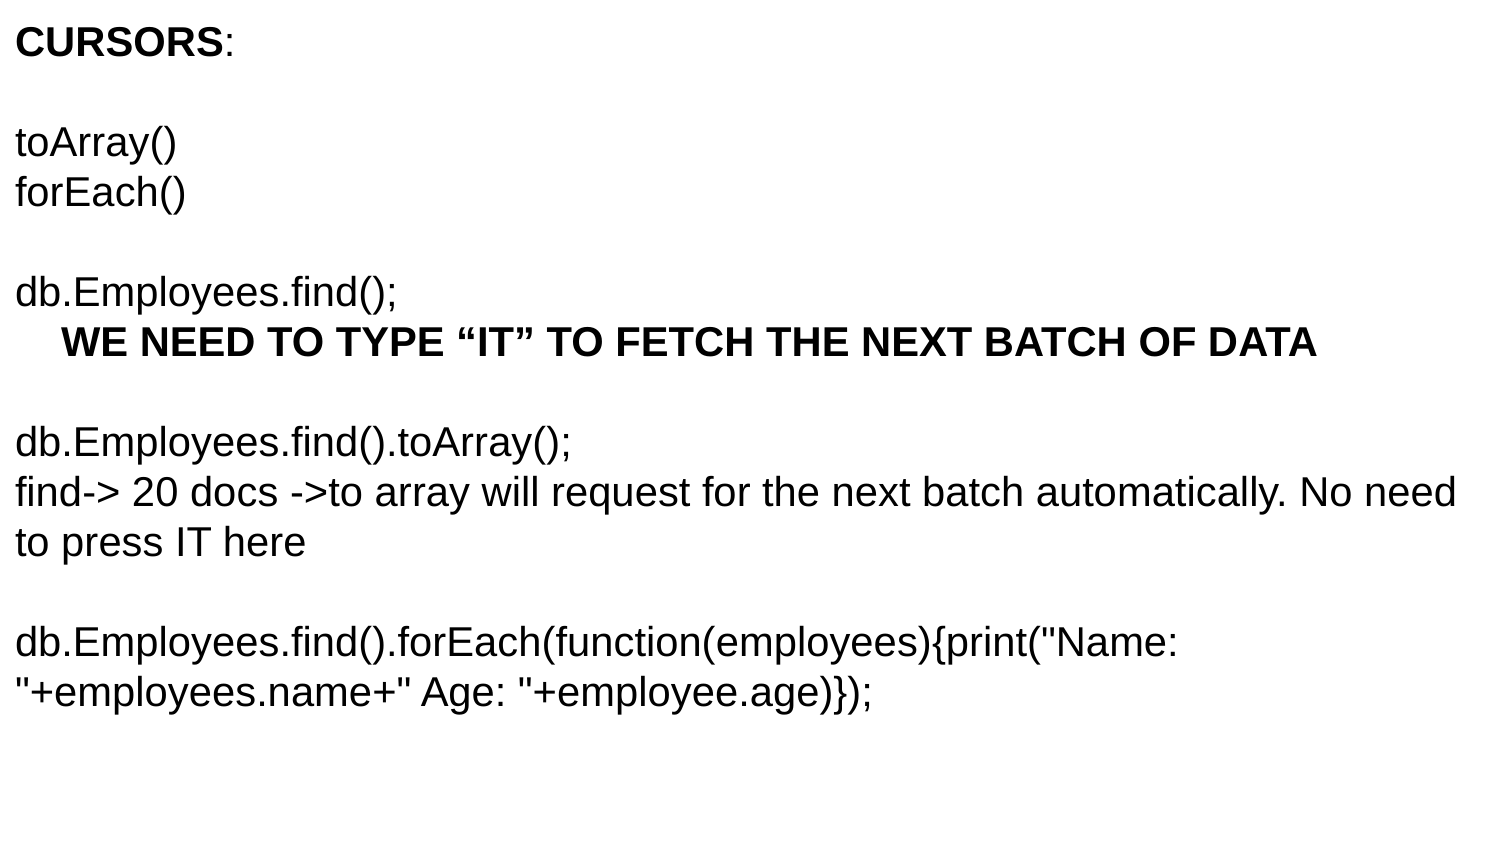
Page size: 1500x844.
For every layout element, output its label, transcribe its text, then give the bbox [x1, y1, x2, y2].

text_box CURSORS: toArray() forEach() db.Employees.find(); WE NEED TO TYPE “IT” TO FETCH THE NEXT BATCH OF DATA db.Employees.find().toArray(); find-> 20 docs ->to array will request for the next batch automatically. No need to press IT here db.Employees.find().forEach(function(employees){print("Name: "+employees.name+" Age: "+employee.age)}); [0, 0, 1500, 844]
